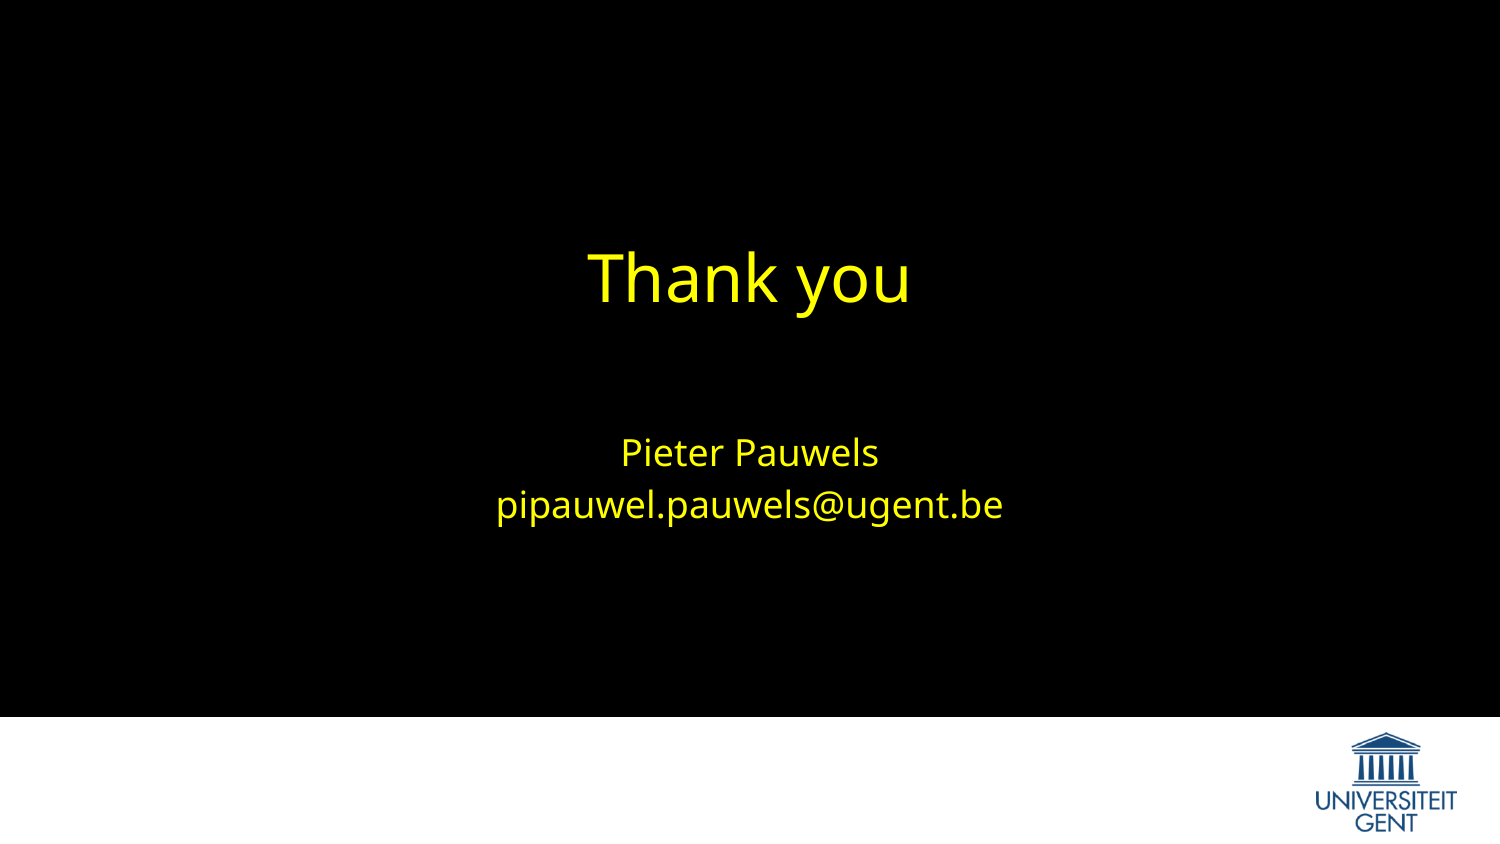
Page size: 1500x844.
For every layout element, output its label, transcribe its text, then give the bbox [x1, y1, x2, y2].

text_box Thank you Pieter Pauwels pipauwel.pauwels@ugent.be [0, 135, 1500, 511]
picture [1316, 732, 1457, 833]
text_box [0, 715, 1500, 844]
